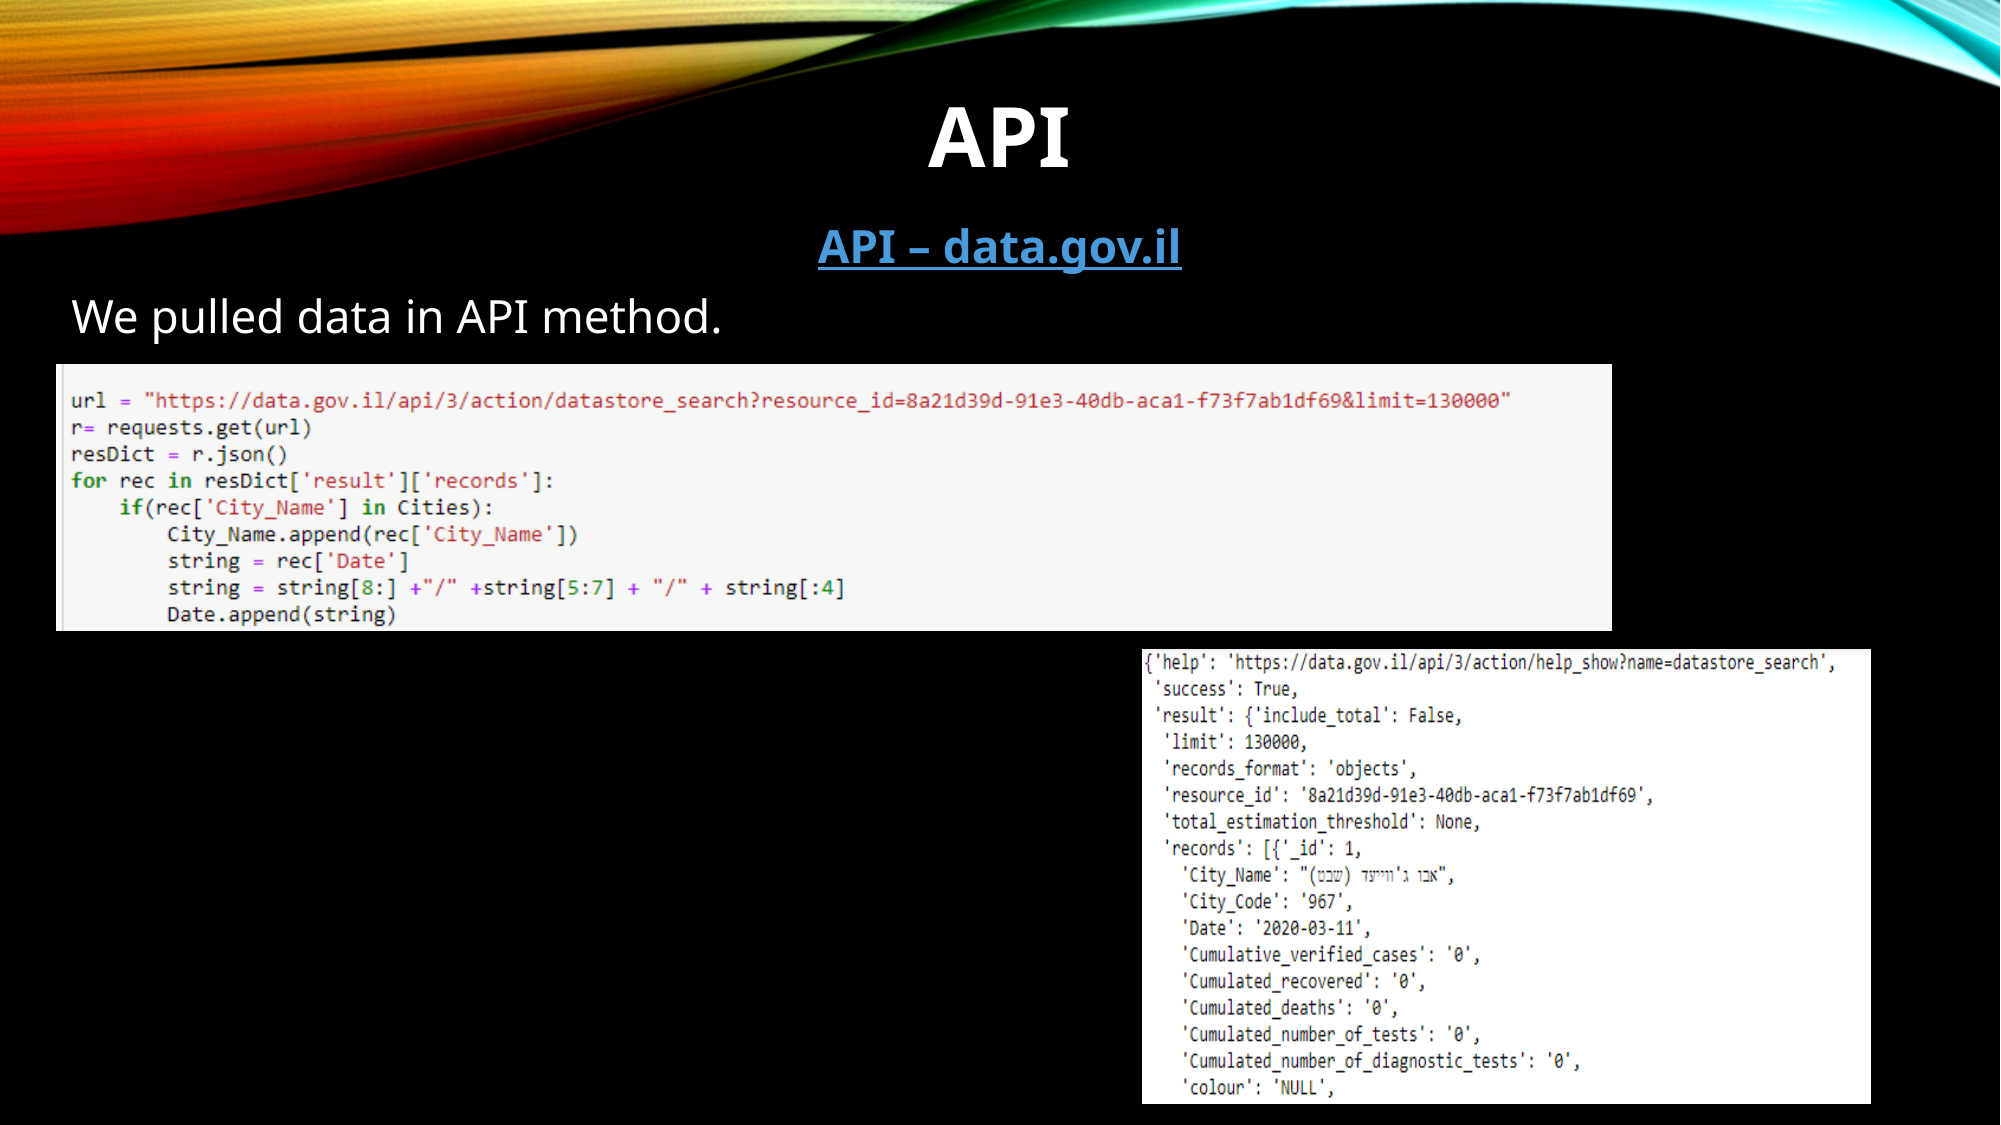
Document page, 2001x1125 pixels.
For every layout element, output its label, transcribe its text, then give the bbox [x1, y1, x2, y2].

title api [187, 34, 1813, 216]
list API – data.gov.il We pulled data in API method. [56, 216, 1944, 877]
picture [55, 364, 1612, 631]
picture [0, 0, 2000, 237]
picture [1141, 648, 1872, 1105]
